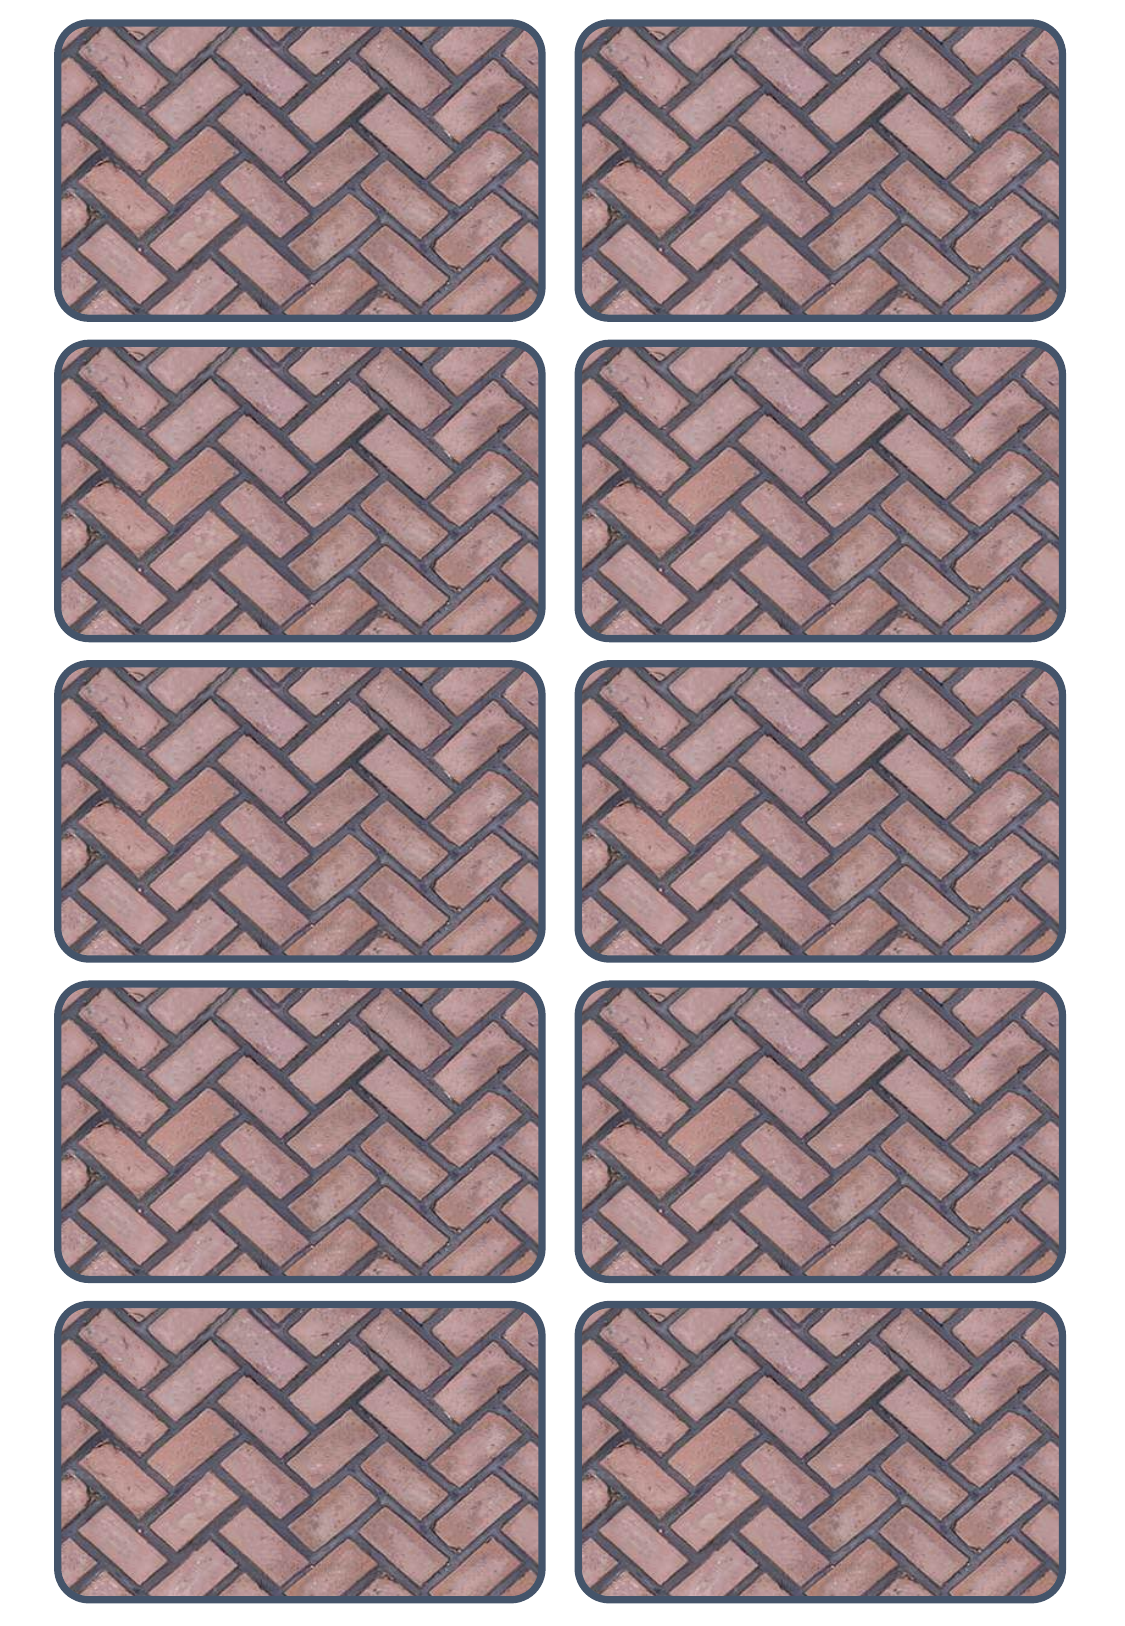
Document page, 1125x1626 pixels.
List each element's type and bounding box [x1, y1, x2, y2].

text_box [56, 1303, 544, 1601]
text_box [577, 983, 1064, 1281]
text_box [56, 342, 544, 640]
text_box [56, 983, 544, 1281]
text_box [577, 1303, 1064, 1601]
text_box [577, 342, 1064, 640]
text_box [577, 21, 1064, 320]
text_box [56, 21, 544, 320]
text_box [577, 662, 1064, 961]
text_box [56, 662, 544, 961]
